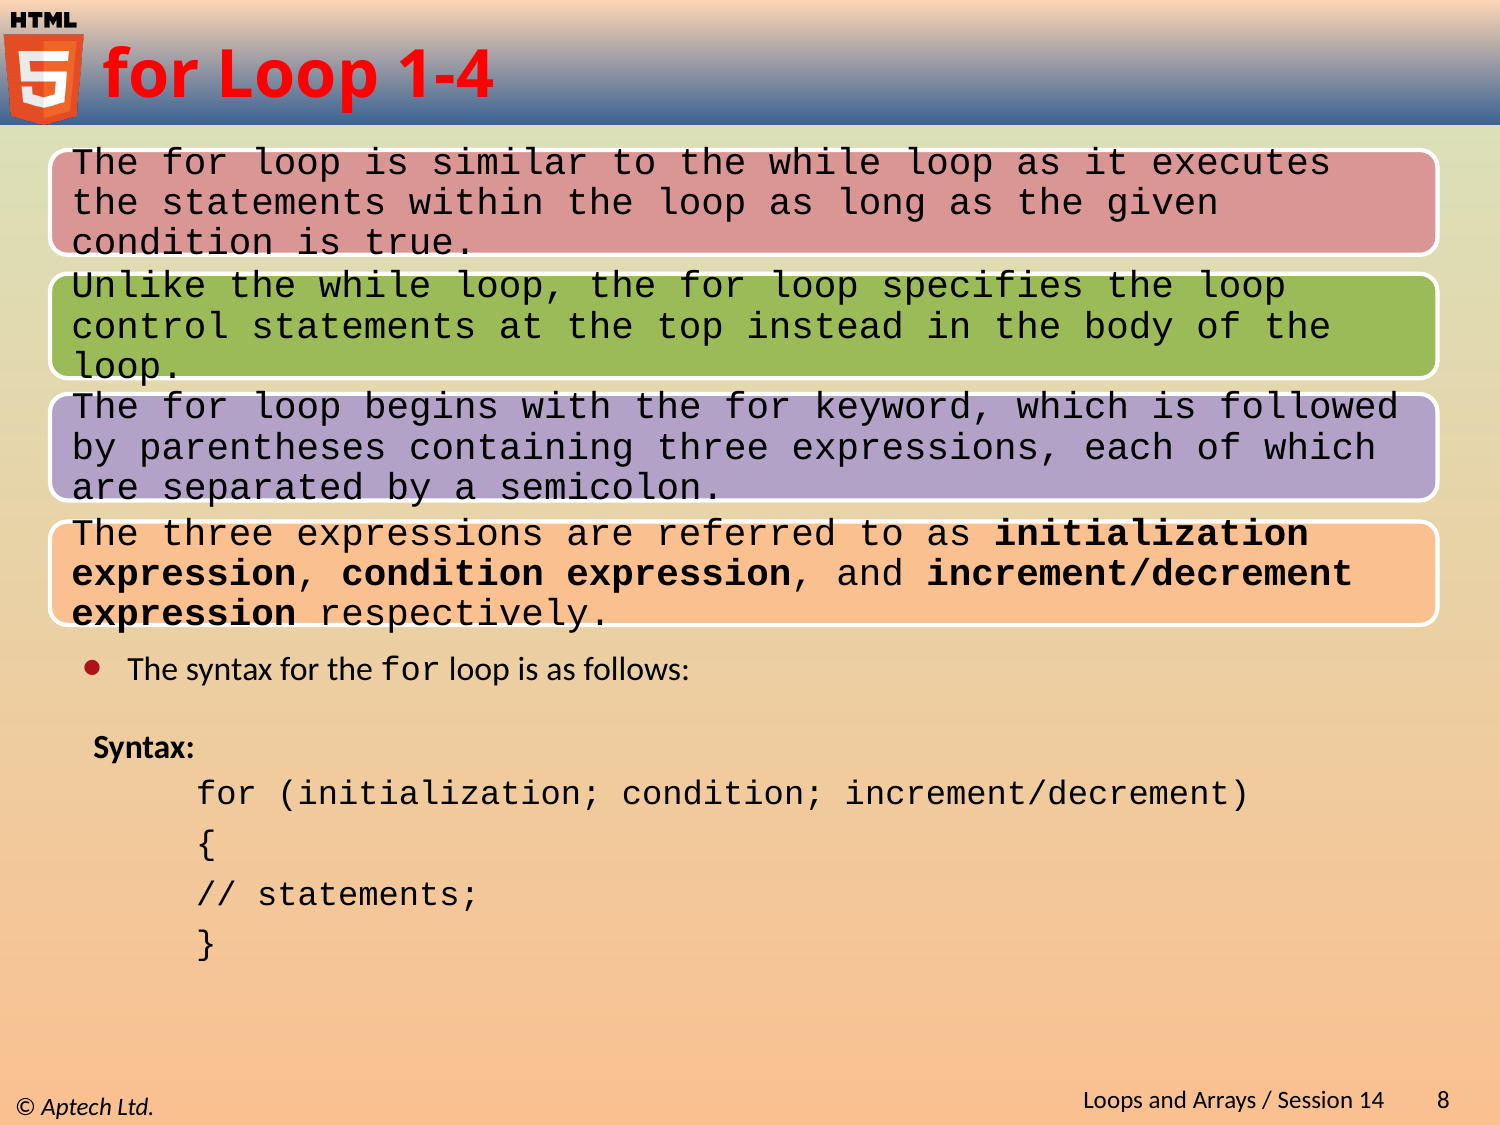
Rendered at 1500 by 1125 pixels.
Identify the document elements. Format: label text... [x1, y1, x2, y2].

picture [0, 12, 100, 125]
title for Loop 1-4 [87, 37, 1338, 106]
footer Loops and Arrays / Session 14 [412, 1084, 1400, 1113]
slide_number 8 [1400, 1084, 1465, 1113]
text_box Syntax: [78, 729, 304, 794]
text_box for (initialization; condition; increment/decrement) { // statements; } [181, 805, 1265, 992]
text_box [49, 149, 1438, 651]
text_box The syntax for the for loop is as follows: [37, 649, 1463, 725]
